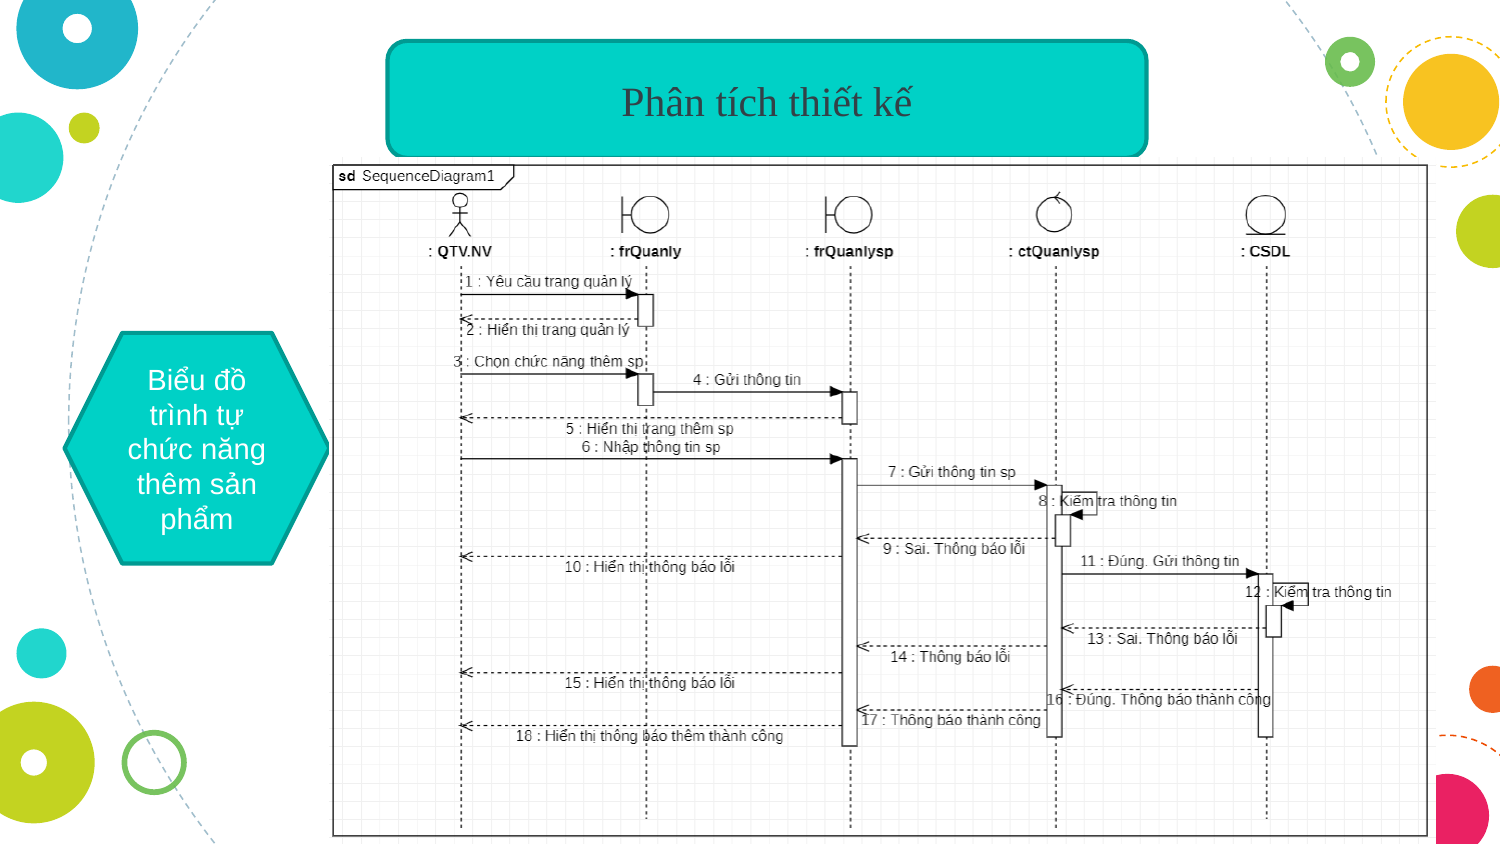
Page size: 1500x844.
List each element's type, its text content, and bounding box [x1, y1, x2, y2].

picture [329, 157, 1436, 844]
text_box Biểu đồ trình tự chức năng thêm sản phẩm [62, 330, 324, 566]
text_box Phân tích thiết kế [385, 38, 1149, 156]
